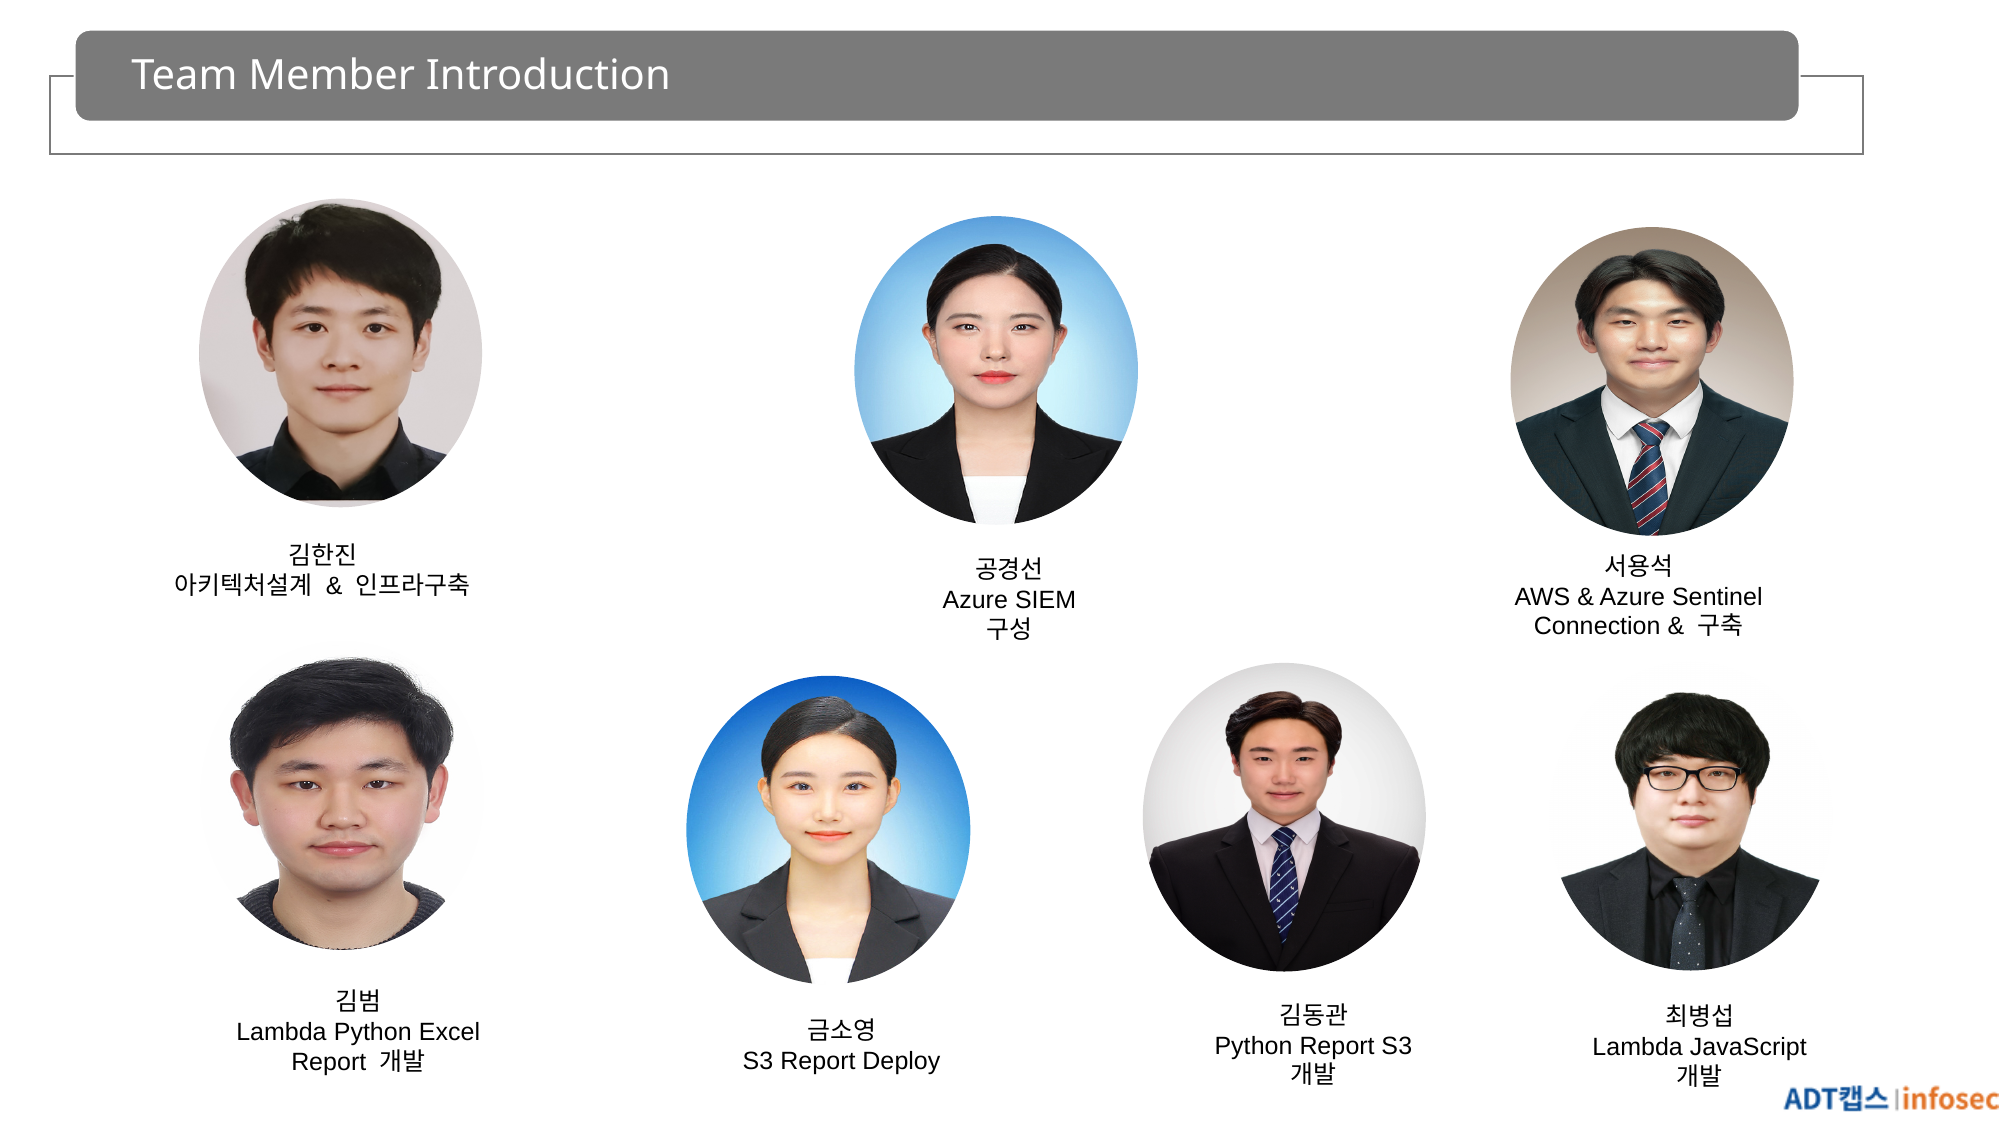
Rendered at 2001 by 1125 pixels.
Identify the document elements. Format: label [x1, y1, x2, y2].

text_box [42, 198, 1851, 1098]
text_box [49, 27, 1864, 157]
picture [1781, 1070, 1999, 1124]
